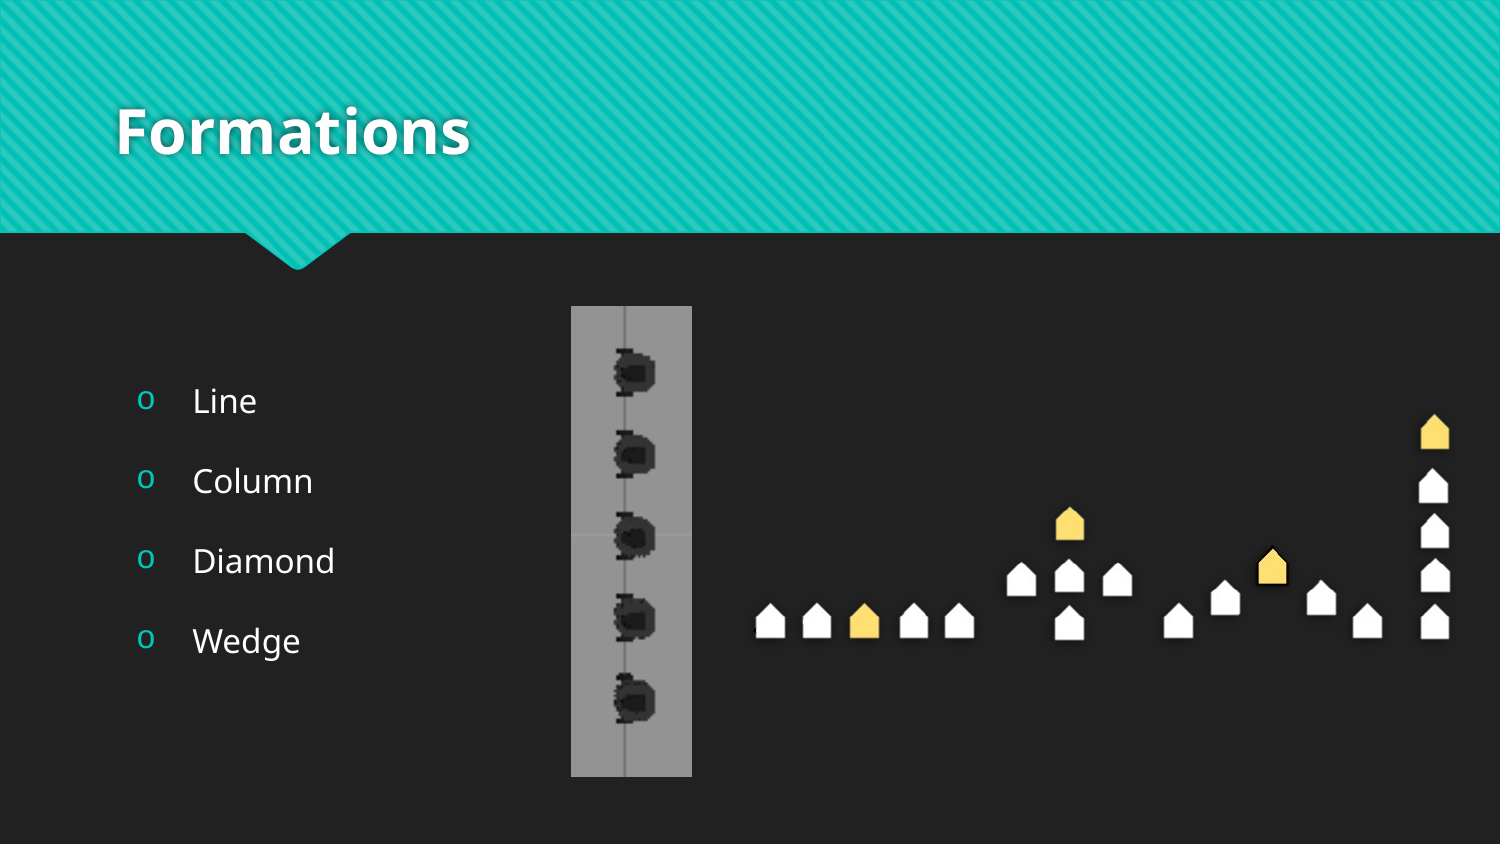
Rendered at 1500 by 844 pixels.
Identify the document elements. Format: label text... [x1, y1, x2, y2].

title Formations [99, 55, 1401, 175]
text_box Line Column Diamond Wedge [102, 365, 1500, 844]
picture [571, 306, 692, 777]
picture [749, 403, 1454, 644]
